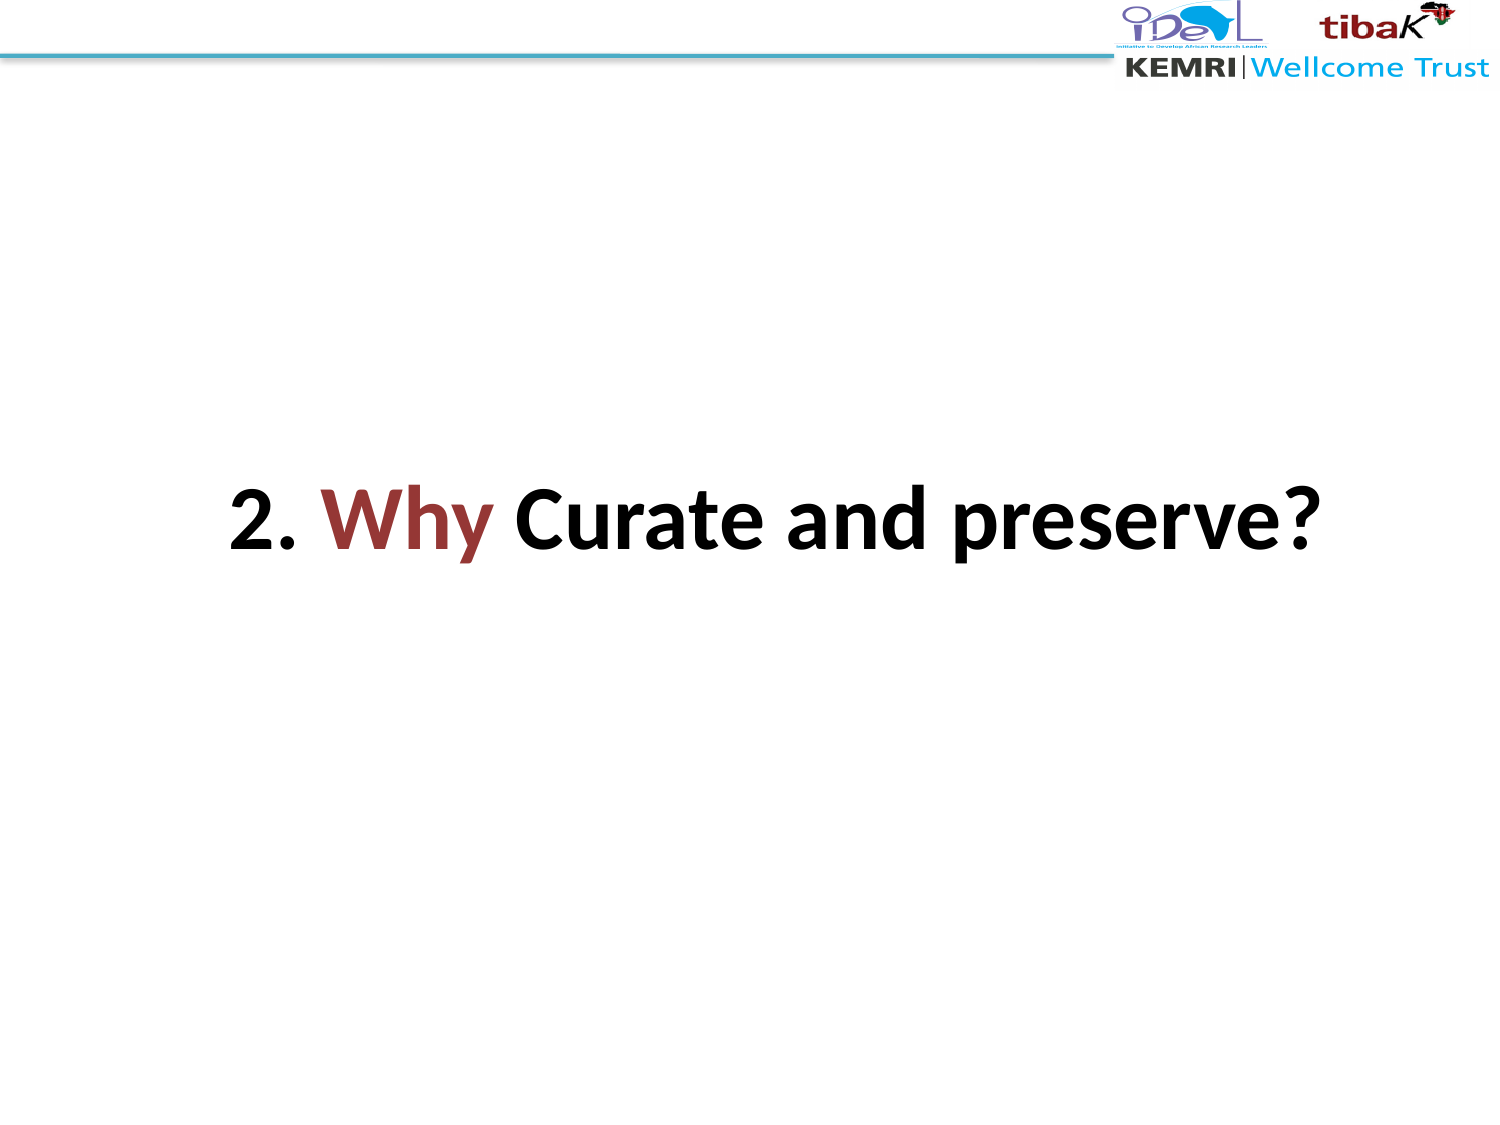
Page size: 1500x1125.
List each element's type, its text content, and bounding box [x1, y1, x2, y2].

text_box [0, 0, 1500, 91]
title 2. Why Curate and preserve? [102, 419, 1453, 607]
